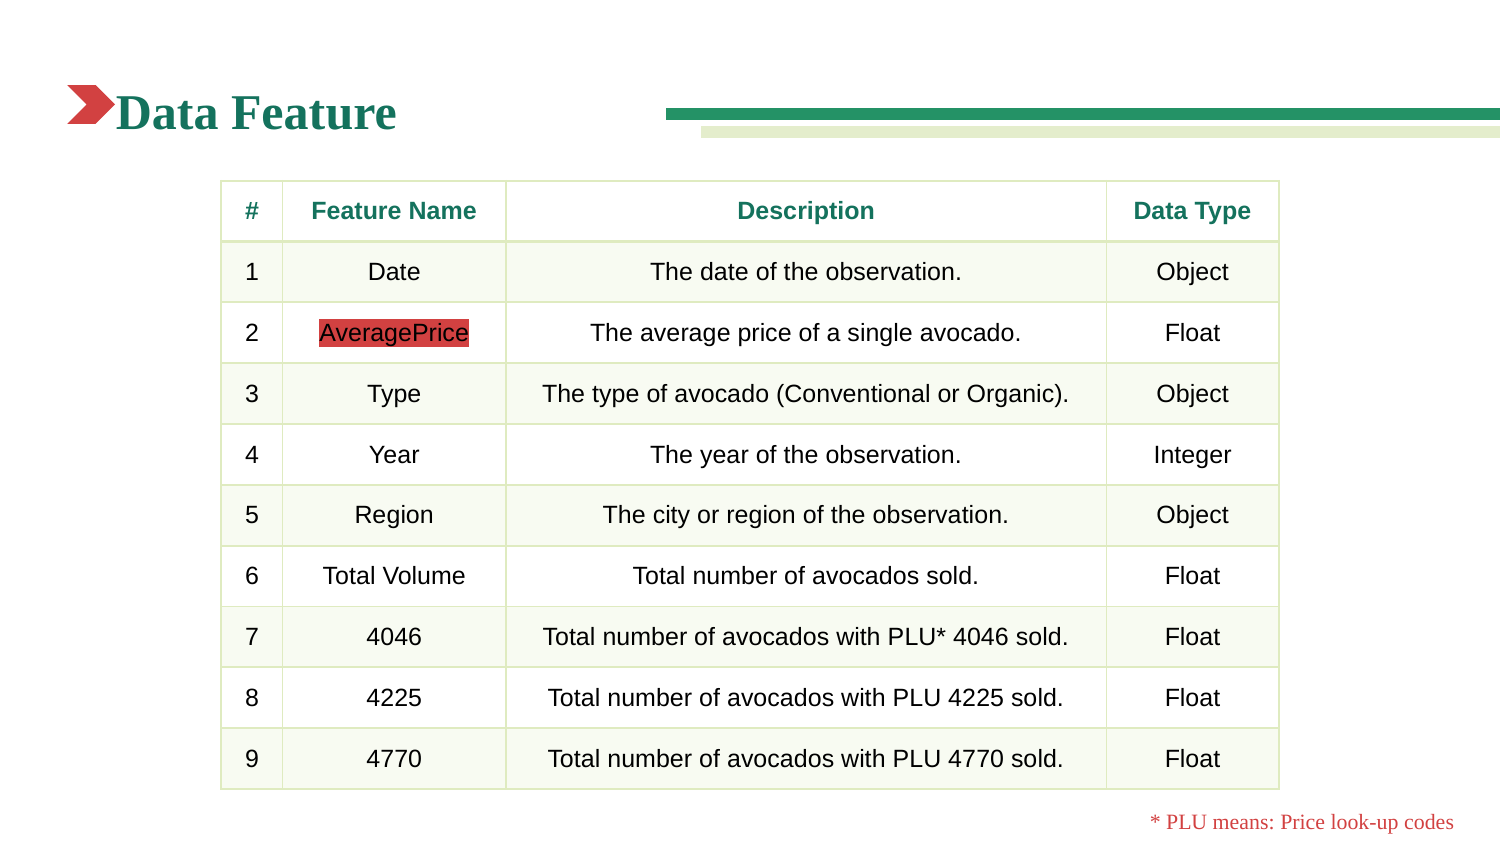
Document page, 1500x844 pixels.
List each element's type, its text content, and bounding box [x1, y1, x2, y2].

table_cell Date [283, 243, 505, 301]
text_box * PLU means: Price look-up codes [1101, 797, 1500, 844]
table_cell AveragePrice [283, 303, 505, 362]
table_cell The year of the observation. [507, 425, 1106, 484]
table_cell 8 [222, 668, 282, 727]
table_header # [222, 182, 282, 240]
table_header Feature Name [283, 182, 505, 240]
table_cell 1 [222, 243, 282, 301]
table_cell 7 [222, 607, 282, 666]
table_cell 4770 [283, 729, 505, 788]
table_cell Total number of avocados with PLU* 4046 sold. [507, 607, 1106, 666]
table_cell Total number of avocados with PLU 4225 sold. [507, 668, 1106, 727]
table_cell 4 [222, 425, 282, 484]
table_cell The city or region of the observation. [507, 486, 1106, 545]
table_cell The average price of a single avocado. [507, 303, 1106, 362]
table_cell Float [1107, 607, 1278, 666]
table_cell Type [283, 364, 505, 423]
table_cell Float [1107, 668, 1278, 727]
table_cell The date of the observation. [507, 243, 1106, 301]
table_cell Float [1107, 547, 1278, 606]
table_cell 4046 [283, 607, 505, 666]
table_cell 3 [222, 364, 282, 423]
table_cell 6 [222, 547, 282, 606]
table_cell 9 [222, 729, 282, 788]
table_cell Year [283, 425, 505, 484]
table_cell Object [1107, 243, 1278, 301]
table_cell Float [1107, 729, 1278, 788]
table_cell Object [1107, 364, 1278, 423]
text_box [65, 82, 118, 126]
table_cell 5 [222, 486, 282, 545]
title Data Feature [100, 54, 988, 155]
table_cell The type of avocado (Conventional or Organic). [507, 364, 1106, 423]
table_cell Total number of avocados sold. [507, 547, 1106, 606]
table_cell Float [1107, 303, 1278, 362]
table_header Description [507, 182, 1106, 240]
table_cell Object [1107, 486, 1278, 545]
table_cell 4225 [283, 668, 505, 727]
table_cell Total Volume [283, 547, 505, 606]
table_cell 2 [222, 303, 282, 362]
table_cell Integer [1107, 425, 1278, 484]
table_cell Total number of avocados with PLU 4770 sold. [507, 729, 1106, 788]
table_cell Region [283, 486, 505, 545]
table_header Data Type [1107, 182, 1278, 240]
